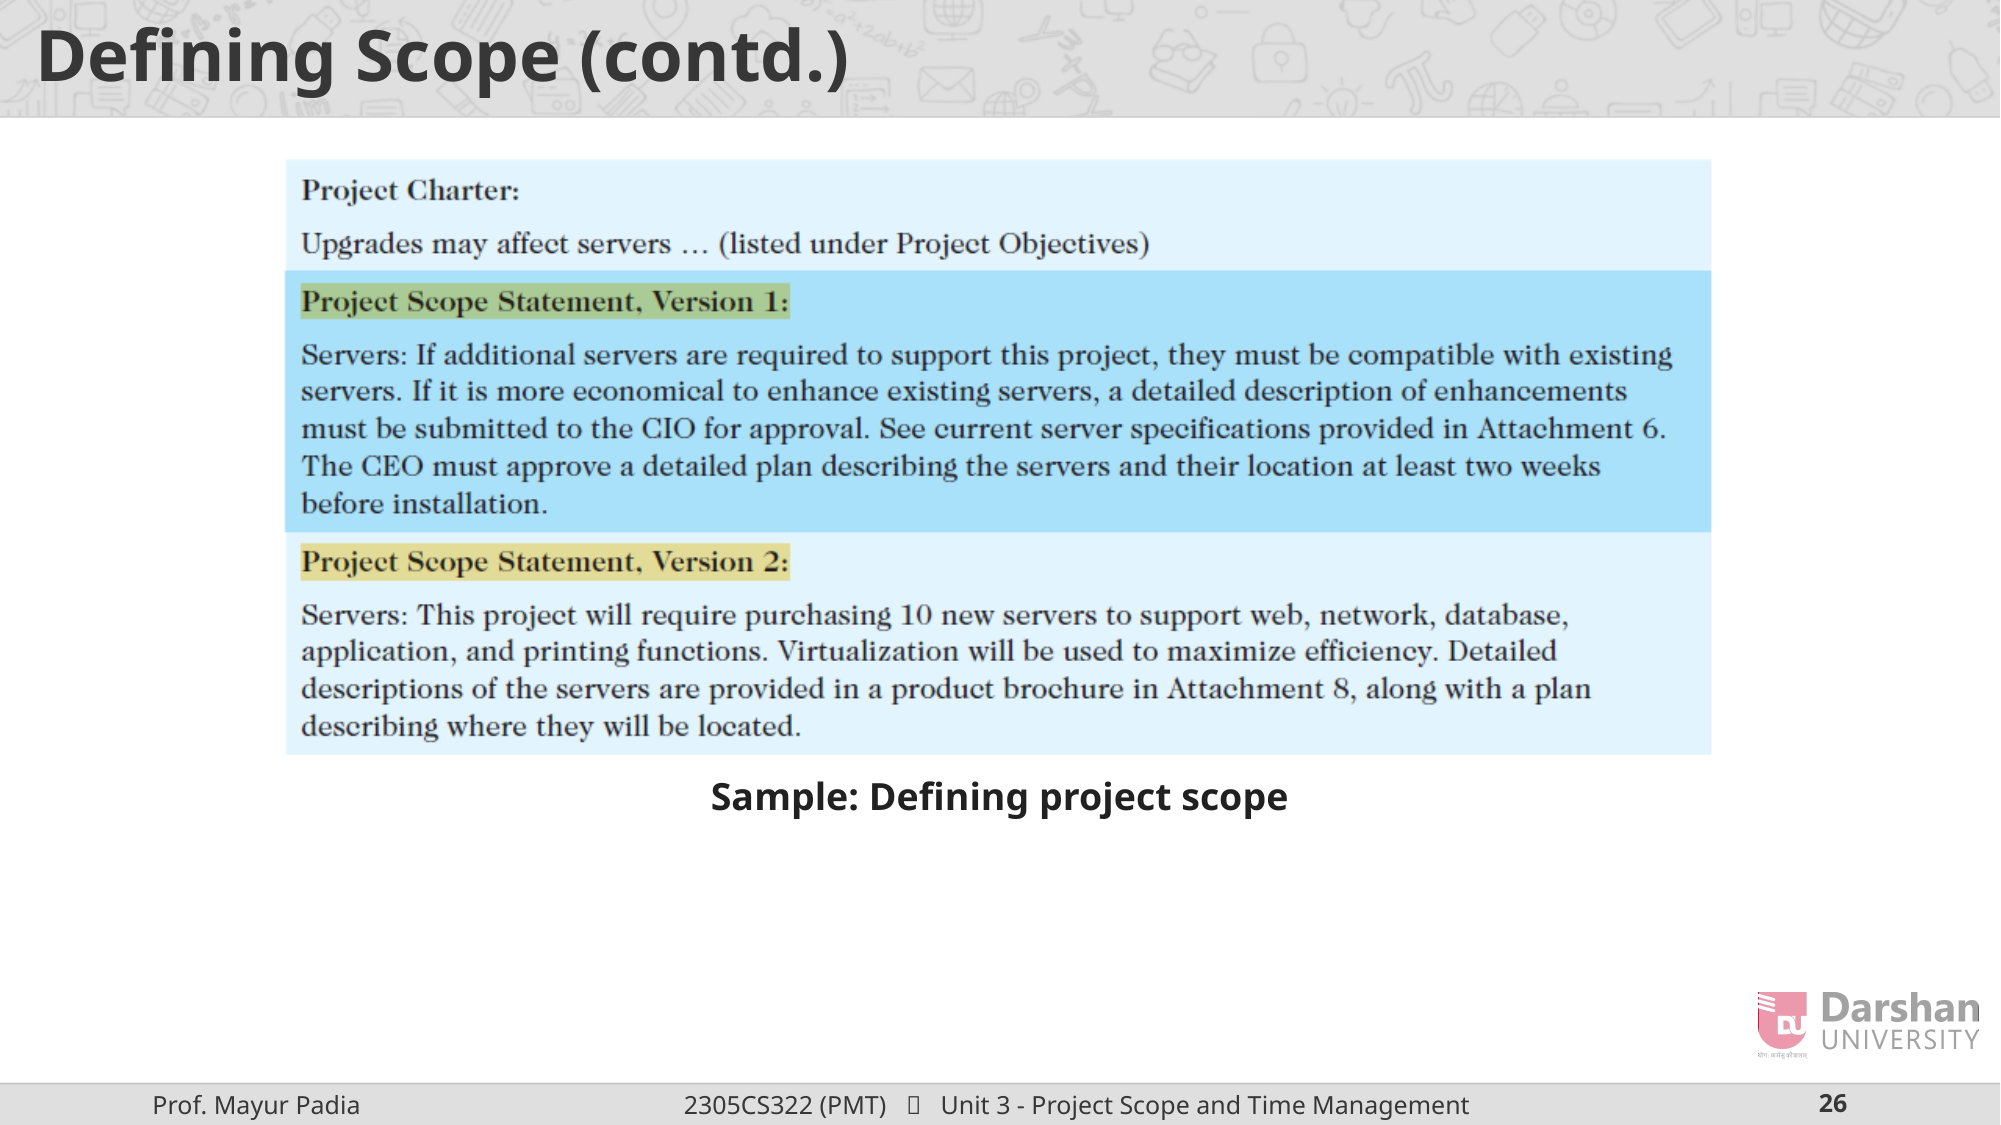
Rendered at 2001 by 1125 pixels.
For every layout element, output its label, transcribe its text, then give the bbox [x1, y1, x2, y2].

title Defining Scope (contd.) [0, 0, 2000, 117]
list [279, 147, 1721, 766]
table_cell I [1758, 992, 1979, 1059]
text_box Sample: Defining project scope [696, 766, 1304, 825]
